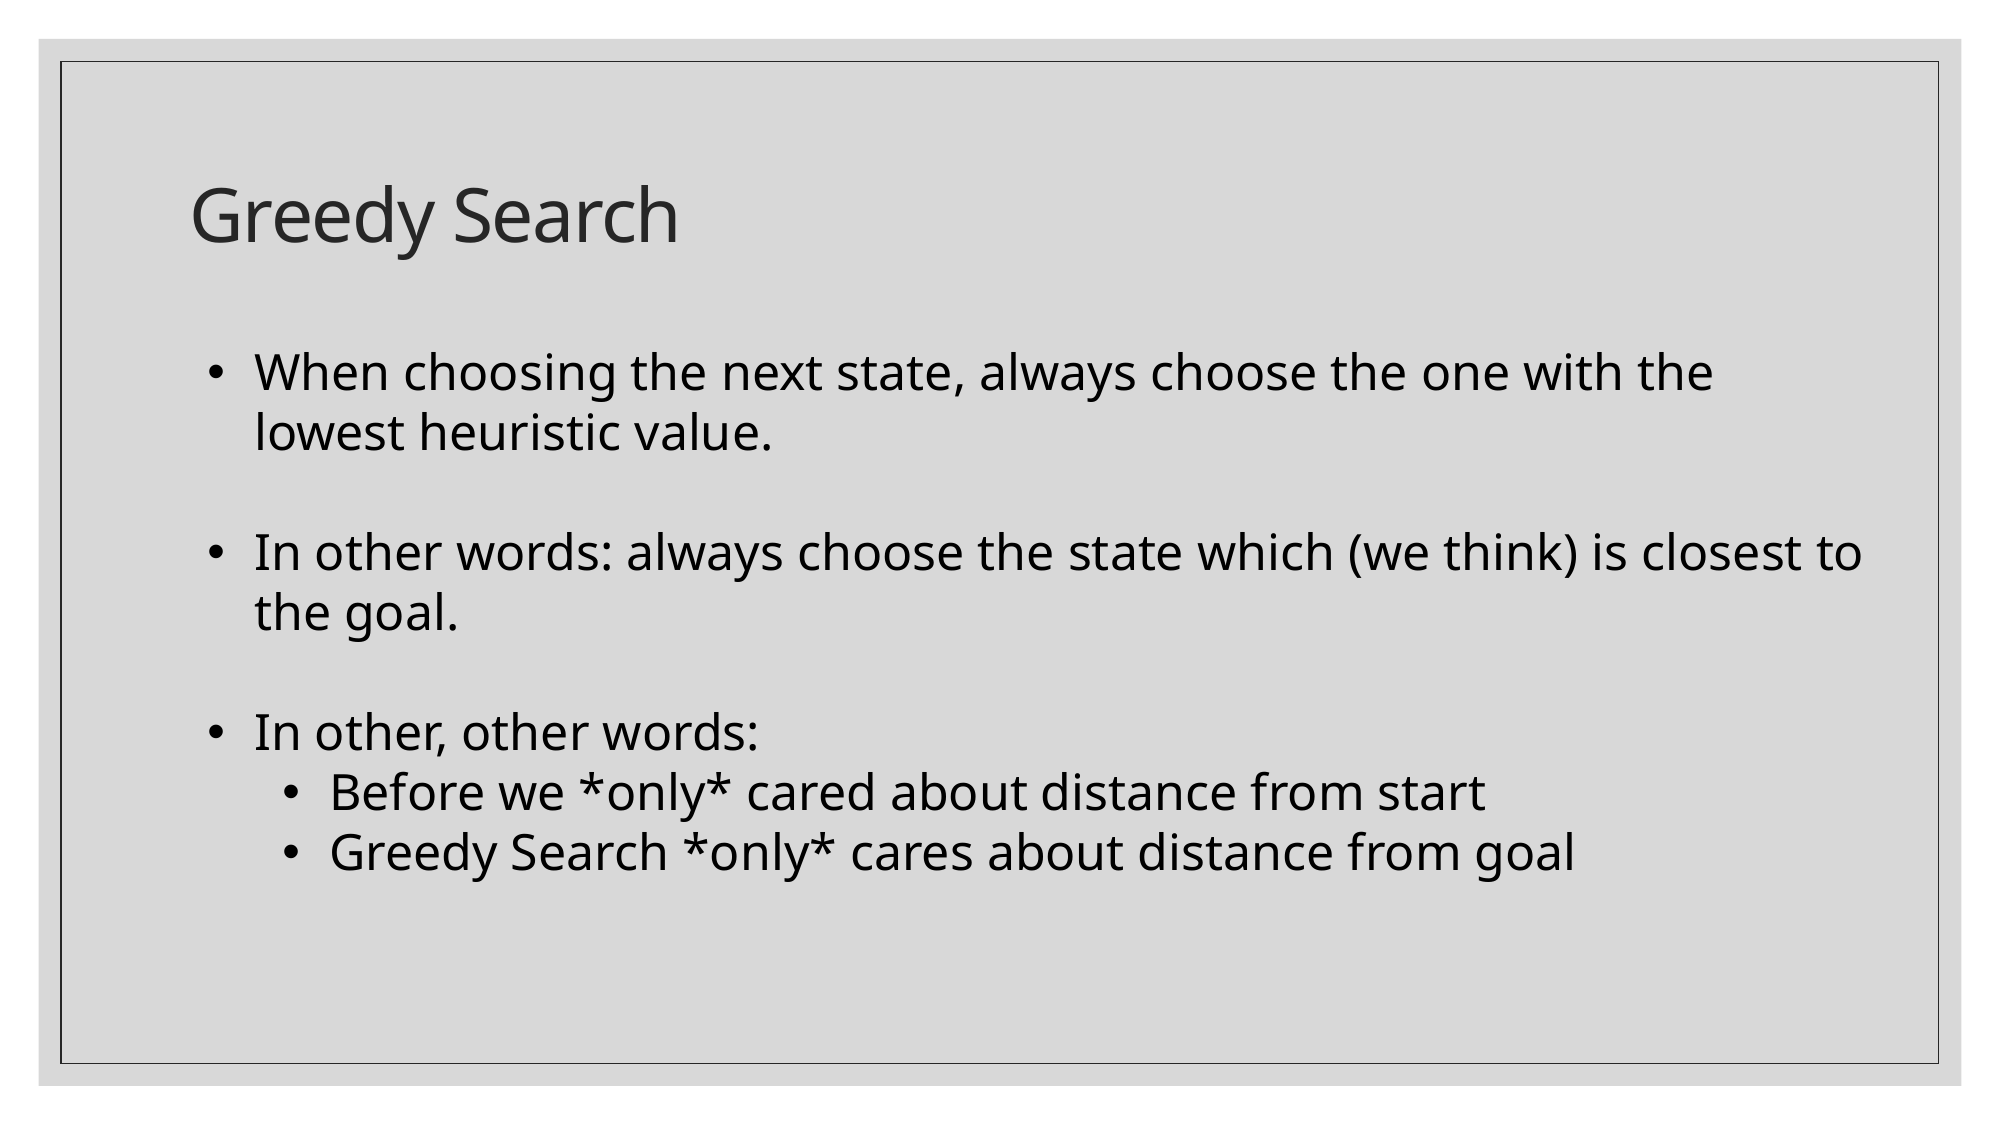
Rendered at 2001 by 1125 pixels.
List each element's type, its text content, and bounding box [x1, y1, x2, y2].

title Greedy Search [174, 105, 1825, 331]
text_box [174, 345, 1825, 977]
text_box When choosing the next state, always choose the one with the lowest heuristic value. In other words: always choose the state which (we think) is closest to the goal. In other, other words: Before we *only* cared about distance from start Greedy Search *only* cares about distance from goal [192, 333, 1888, 889]
